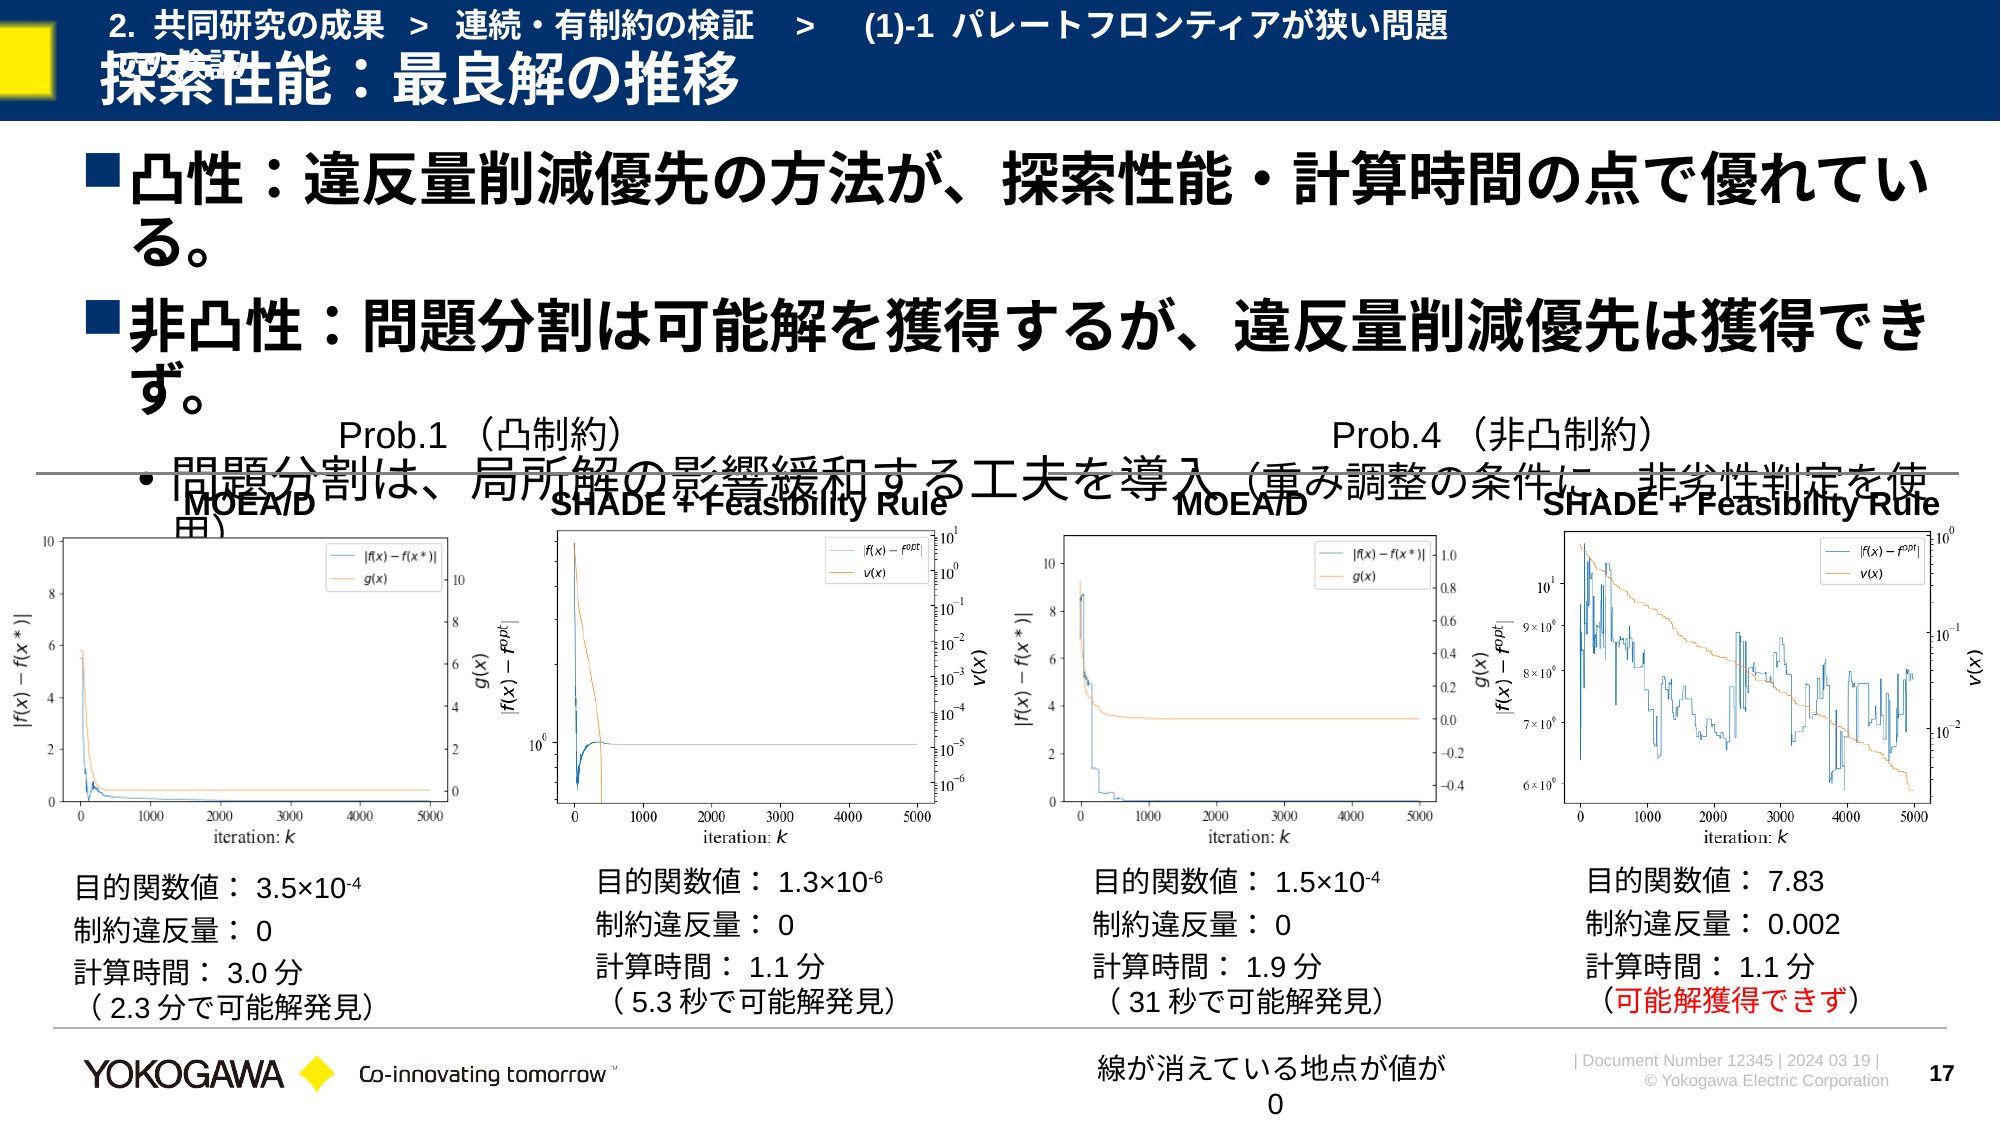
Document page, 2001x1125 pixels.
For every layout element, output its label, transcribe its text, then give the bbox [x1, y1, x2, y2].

text_box 計算時間：3.0分 （2.3分で可能解発見） [59, 947, 441, 1032]
text_box Prob.1（凸制約） [308, 403, 675, 463]
text_box 計算時間：1.9分 （31秒で可能解発見） [1077, 941, 1460, 1026]
text_box MOEA/D [107, 475, 393, 528]
text_box SHADE + Feasibility Rule [1483, 474, 2000, 530]
text_box Prob.4（非凸制約） [1300, 403, 1707, 463]
text_box 凸性：違反量削減優先の方法が、探索性能・計算時間の点で優れている。 非凸性：問題分割は可能解を獲得するが、違反量削減優先は獲得できず。 問題分割は、局所解の影響緩和する工夫を導入（重み調整の条件に、非劣性判定を使用） [66, 142, 1955, 239]
slide_number 17 [1904, 1042, 1970, 1103]
text_box MOEA/D [1099, 475, 1385, 528]
text_box 2. 共同研究の成果 > 連続・有制約の検証 > (1)-1 パレートフロンティアが狭い問題での検証 [93, 0, 1472, 92]
text_box 計算時間：1.1分 （5.3秒で可能解発見） [580, 941, 963, 1026]
text_box SHADE + Feasibility Rule [491, 474, 1008, 530]
picture [0, 6, 69, 115]
text_box 計算時間：1.1分 （可能解獲得できず） [1570, 940, 1953, 1026]
title 探索性能：最良解の推移 [84, 39, 1955, 125]
picture [1005, 519, 1993, 855]
text_box 線が消えている地点が値が0 [1080, 1042, 1472, 1125]
picture [83, 1055, 617, 1093]
picture [4, 518, 998, 855]
